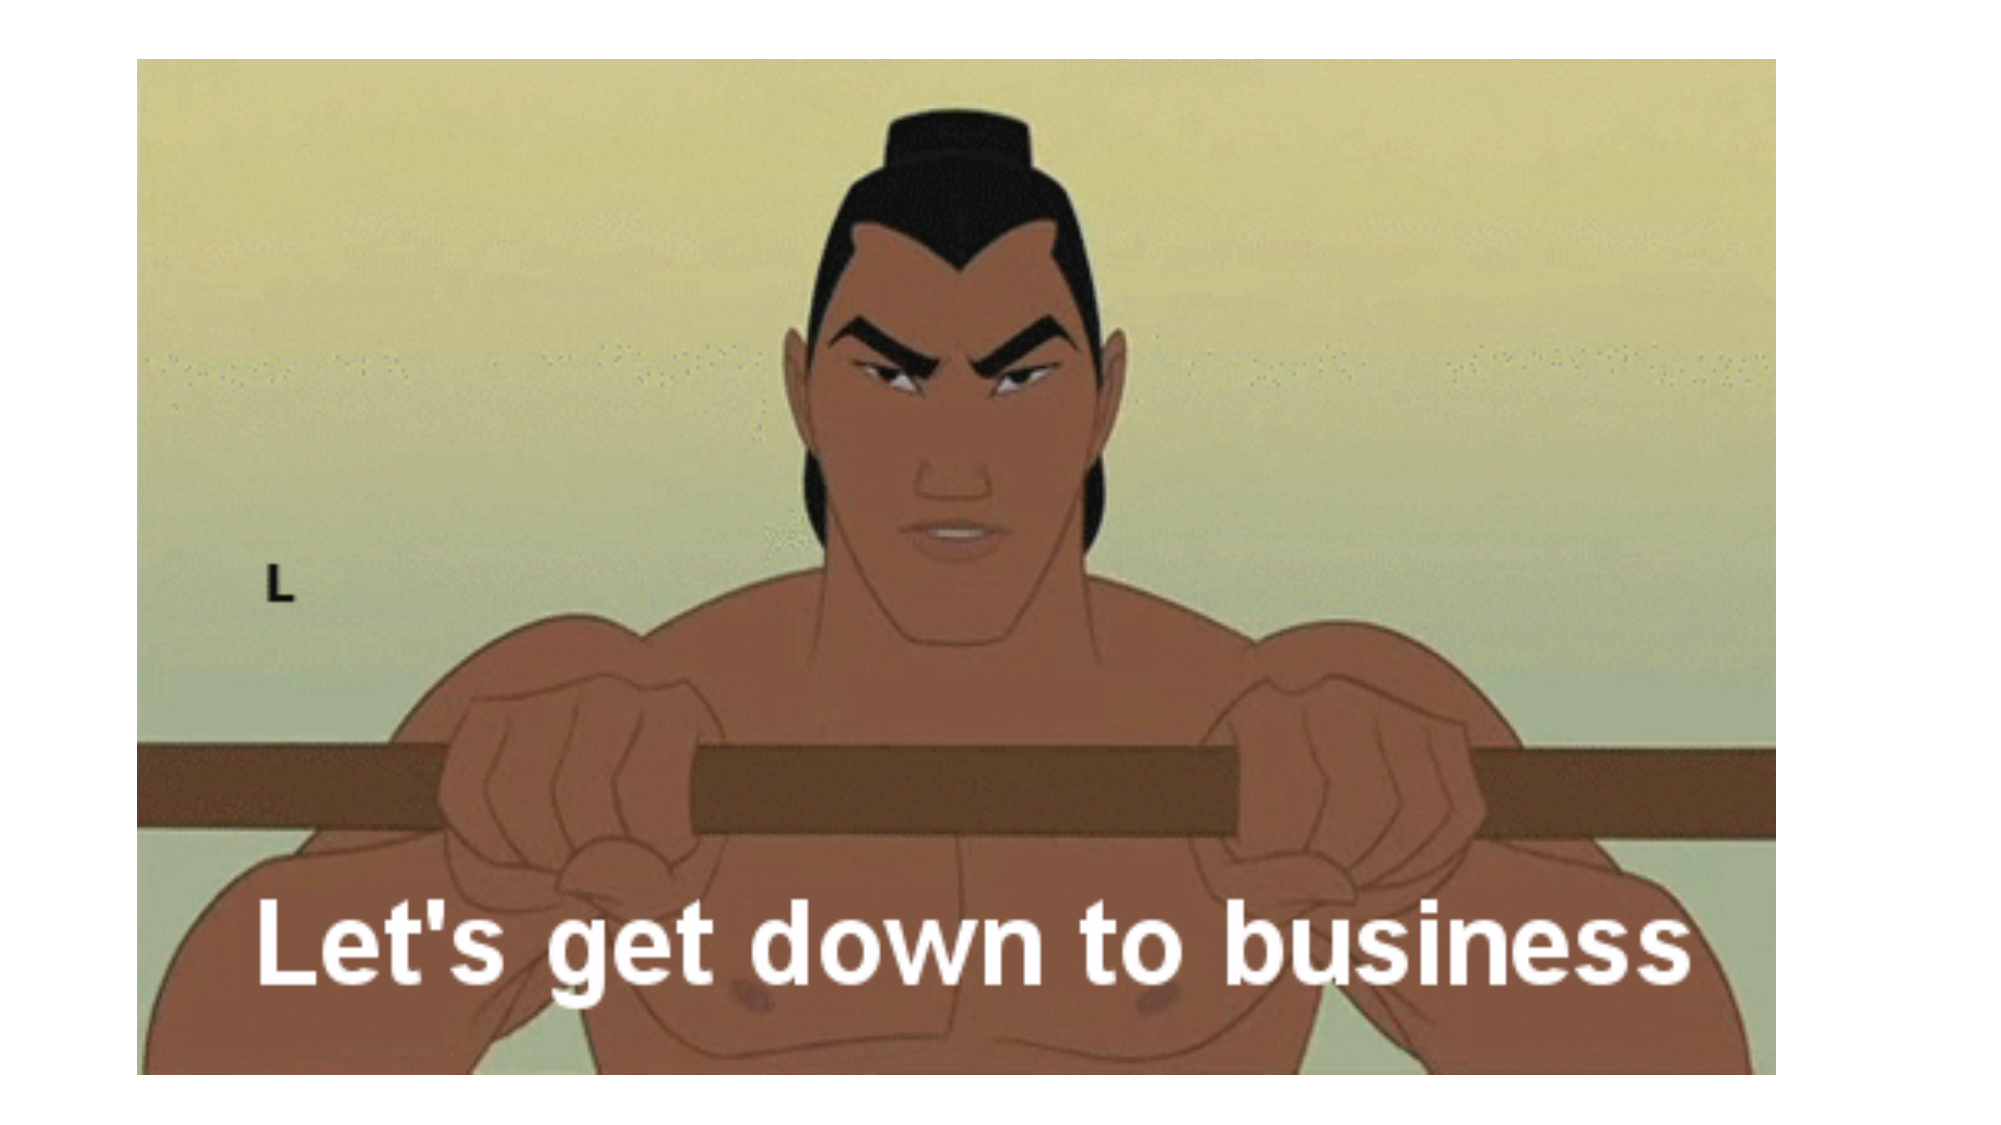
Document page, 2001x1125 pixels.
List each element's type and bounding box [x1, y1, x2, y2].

picture [137, 59, 1776, 1075]
